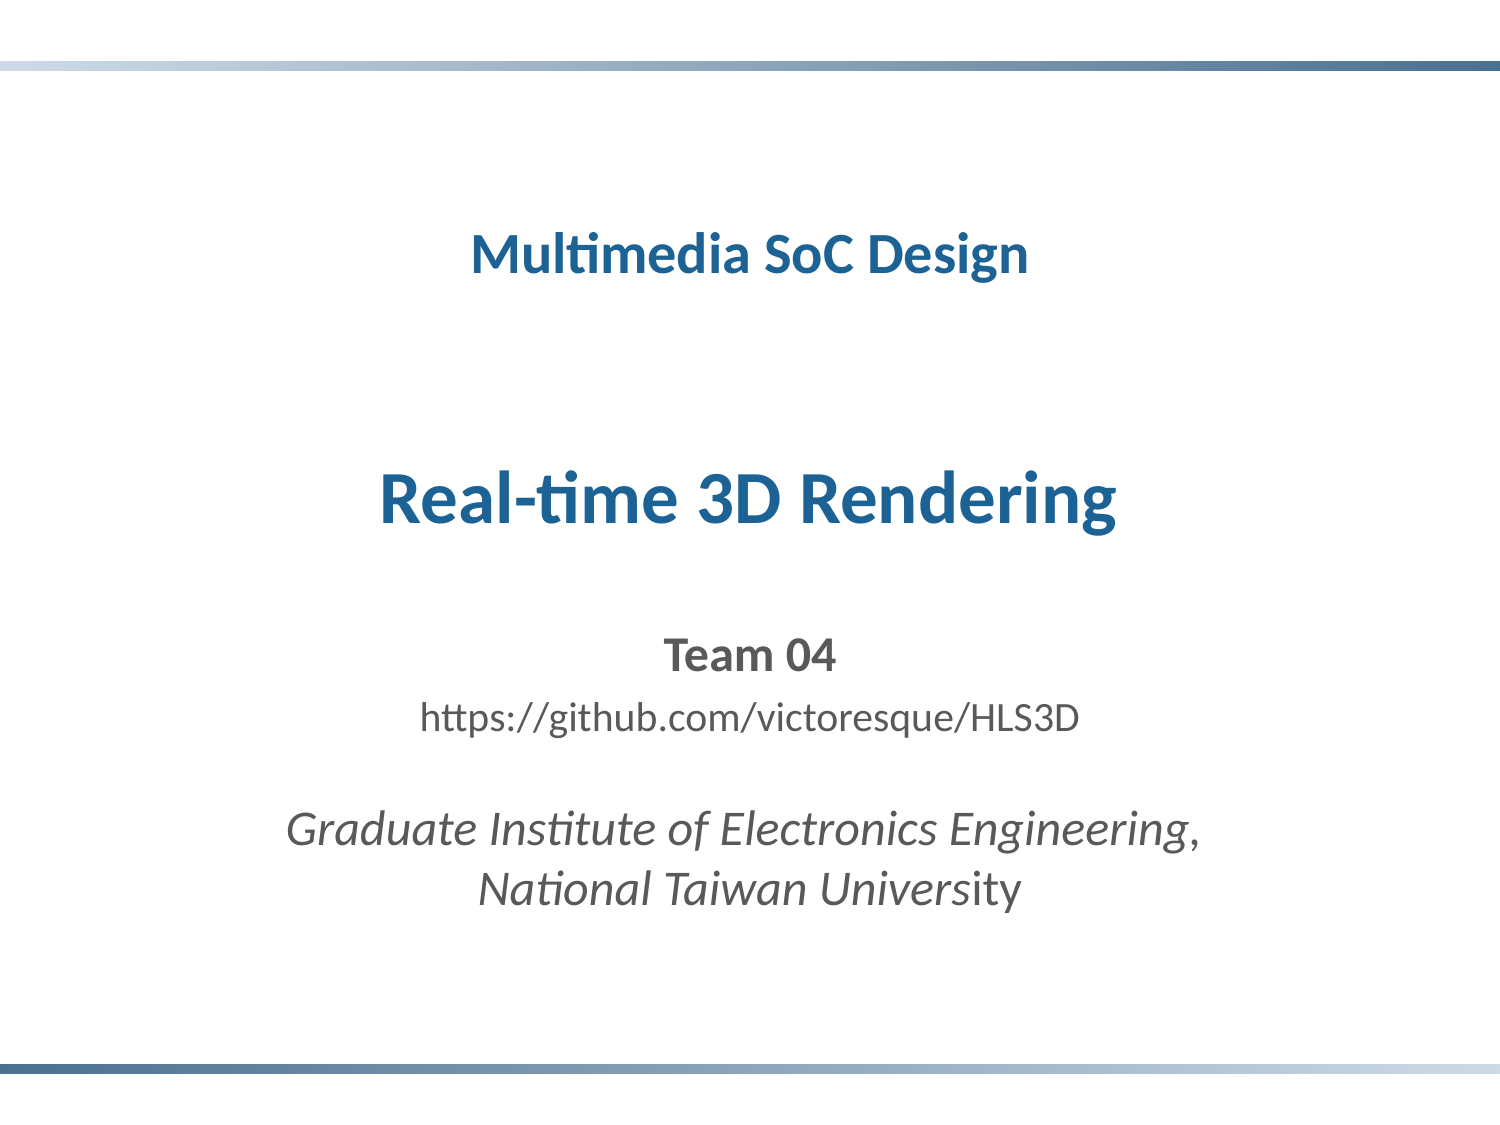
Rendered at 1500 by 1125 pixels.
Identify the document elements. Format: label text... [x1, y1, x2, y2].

subtitle Team 04 https://github.com/victoresque/HLS3D [225, 631, 1275, 731]
title Real-time 3D Rendering [51, 430, 1446, 557]
